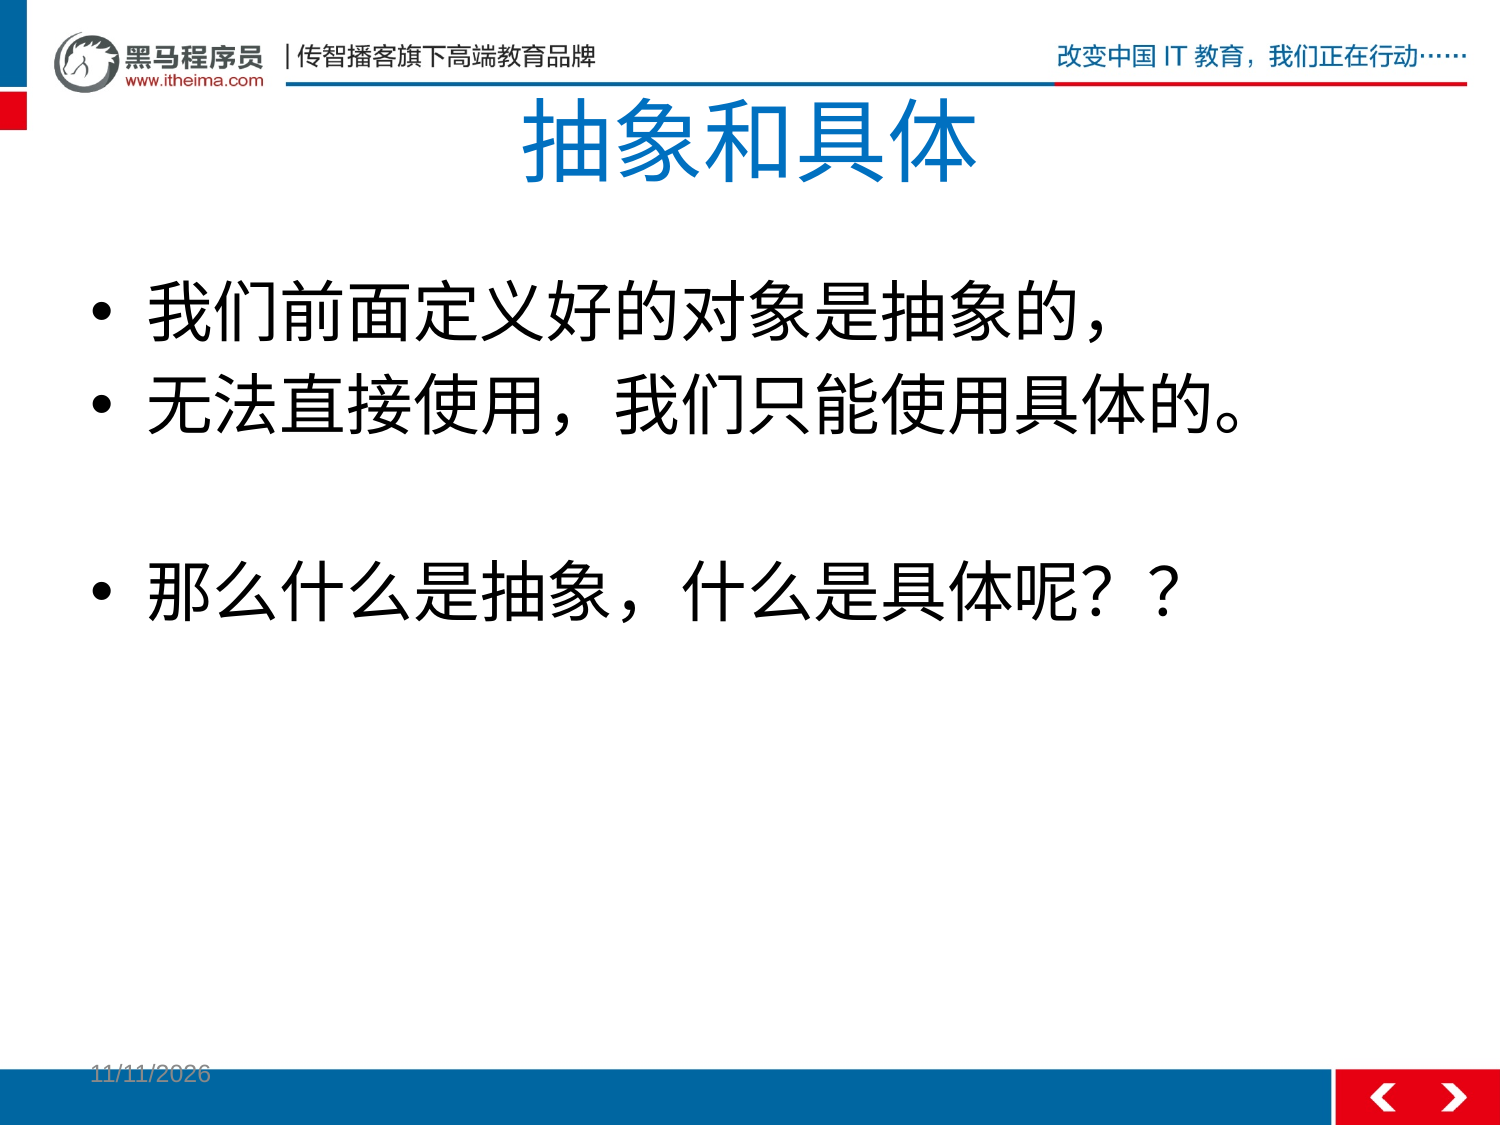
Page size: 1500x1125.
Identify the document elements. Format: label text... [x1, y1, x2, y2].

picture [0, 0, 1500, 1125]
title 抽象和具体 [75, 45, 1425, 233]
text_box [75, 1042, 425, 1103]
list 我们前面定义好的对象是抽象的， 无法直接使用，我们只能使用具体的。 那么什么是抽象，什么是具体呢？？ [75, 262, 1425, 1005]
